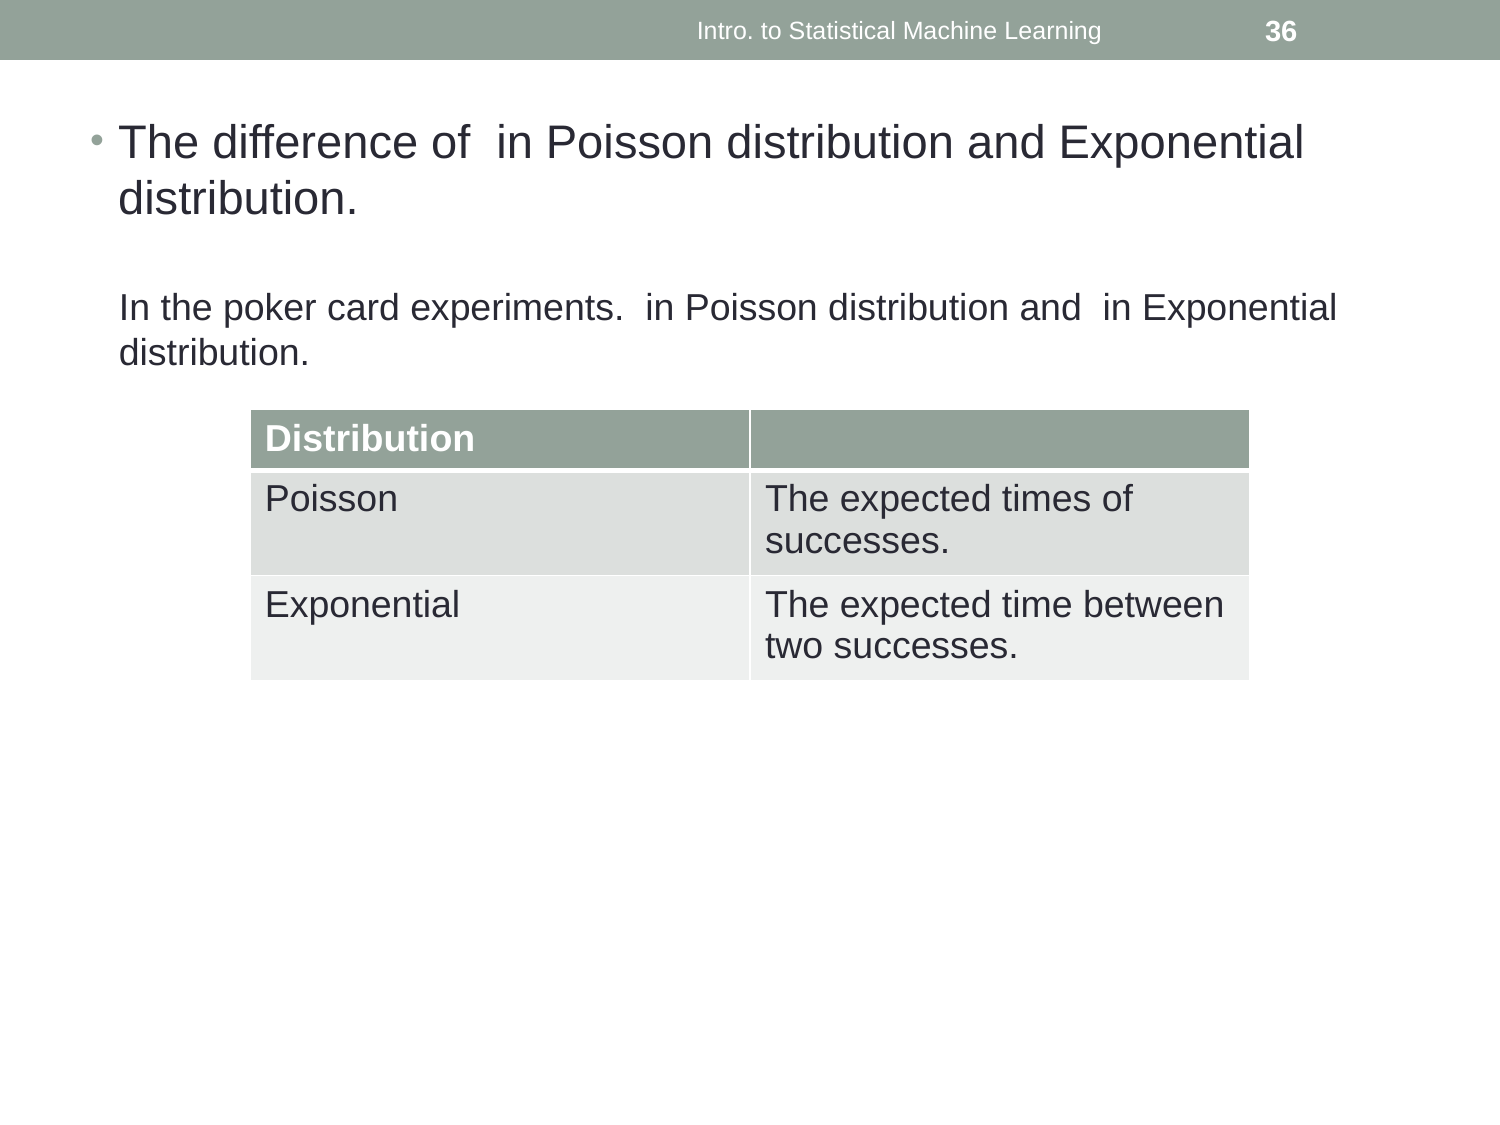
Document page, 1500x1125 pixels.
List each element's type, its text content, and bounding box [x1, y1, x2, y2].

slide_number 36 [1250, 3, 1425, 57]
footer Intro. to Statistical Machine Learning [562, 3, 1238, 57]
